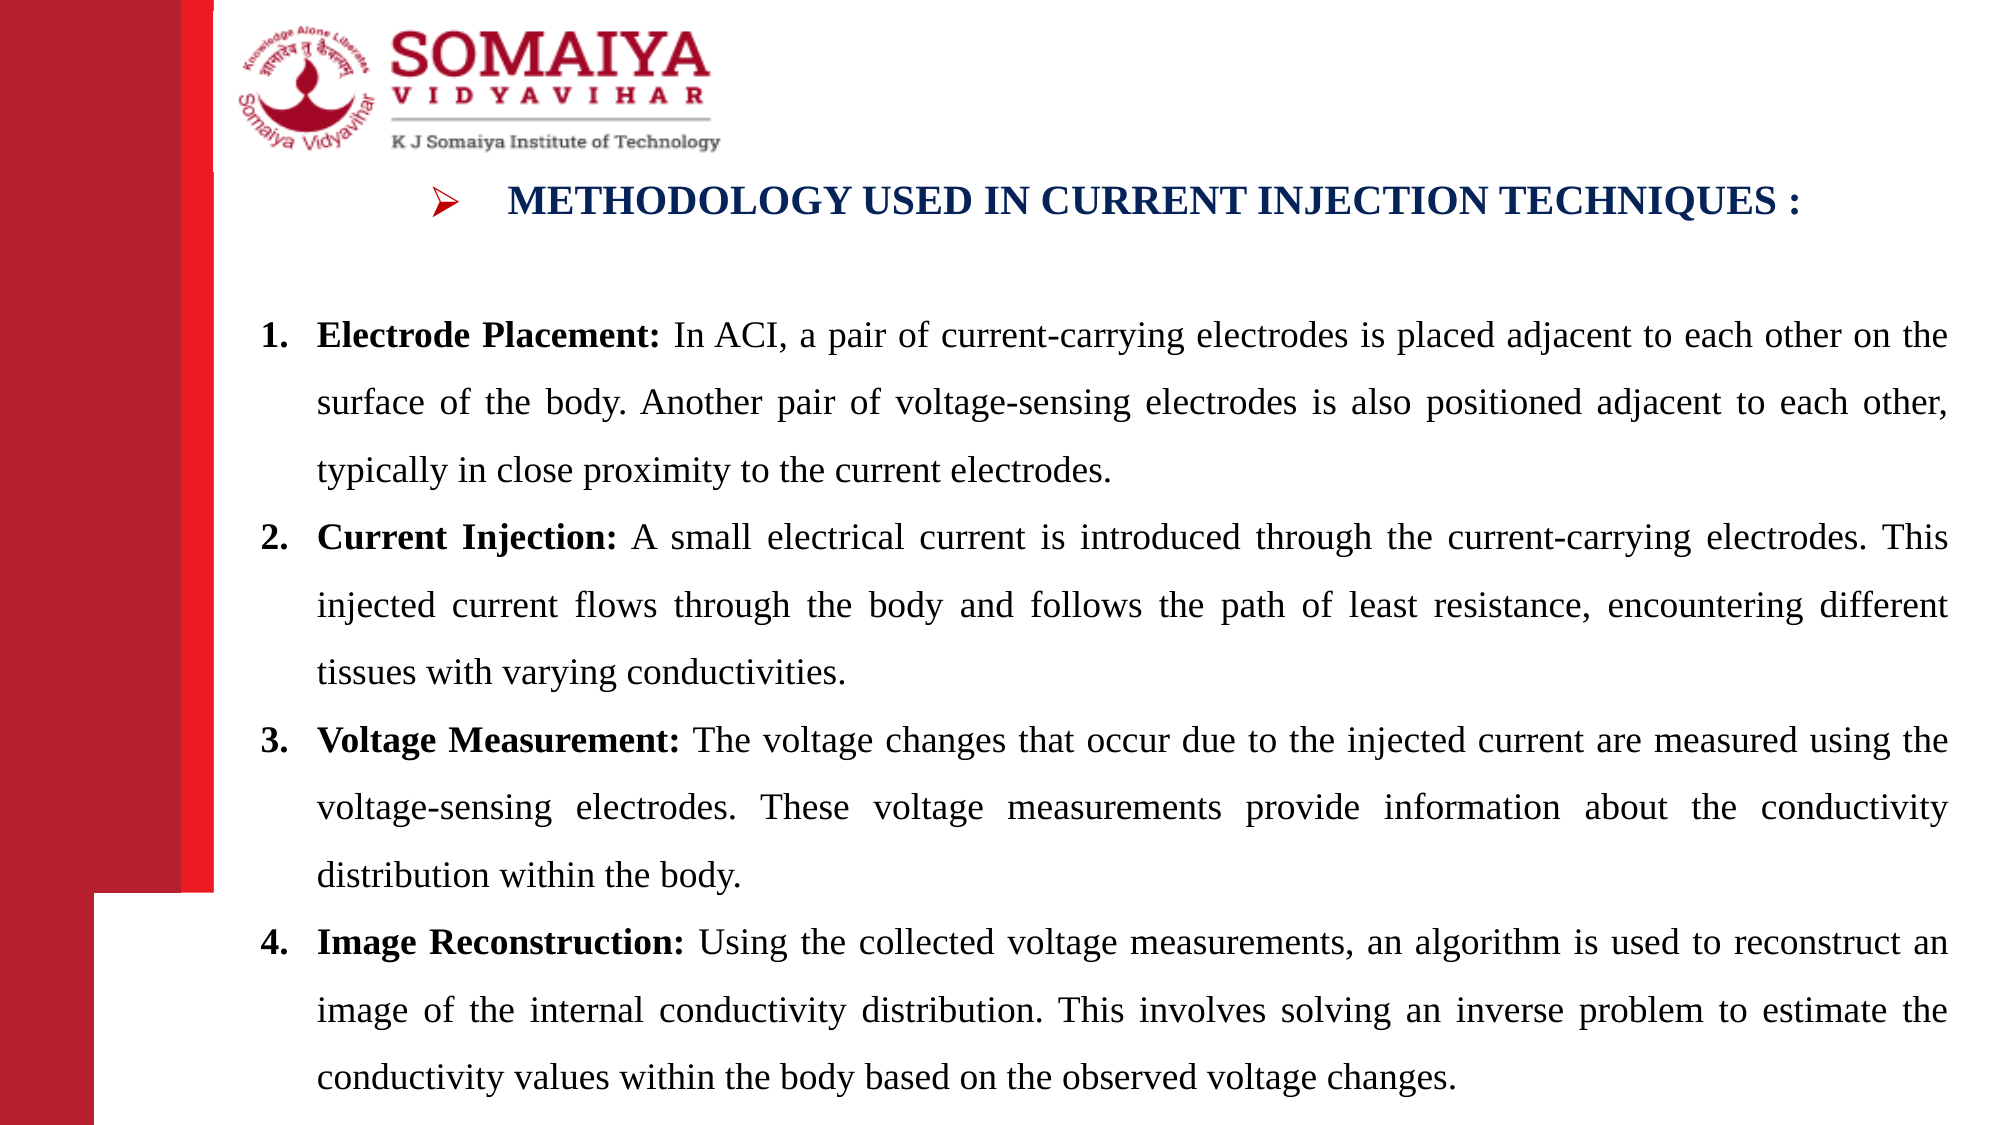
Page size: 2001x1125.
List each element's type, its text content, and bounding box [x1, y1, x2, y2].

text_box Electrode Placement: In ACI, a pair of current-carrying electrodes is placed adjacent to each other on the surface of the body. Another pair of voltage-sensing electrodes is also positioned adjacent to each other, typically in close proximity to the current electrodes. Current Injection: A small electrical current is introduced through the current-carrying electrodes. This injected current flows through the body and follows the path of least resistance, encountering different tissues with varying conductivities. Voltage Measurement: The voltage changes that occur due to the injected current are measured using the voltage-sensing electrodes. These voltage measurements provide information about the conductivity distribution within the body. Image Reconstruction: Using the collected voltage measurements, an algorithm is used to reconstruct an image of the internal conductivity distribution. This involves solving an inverse problem to estimate the conductivity values within the body based on the observed voltage changes. [226, 237, 1966, 1125]
text_box METHODOLOGY USED IN CURRENT INJECTION TECHNIQUES : [415, 158, 1981, 261]
picture [0, 0, 1312, 1125]
